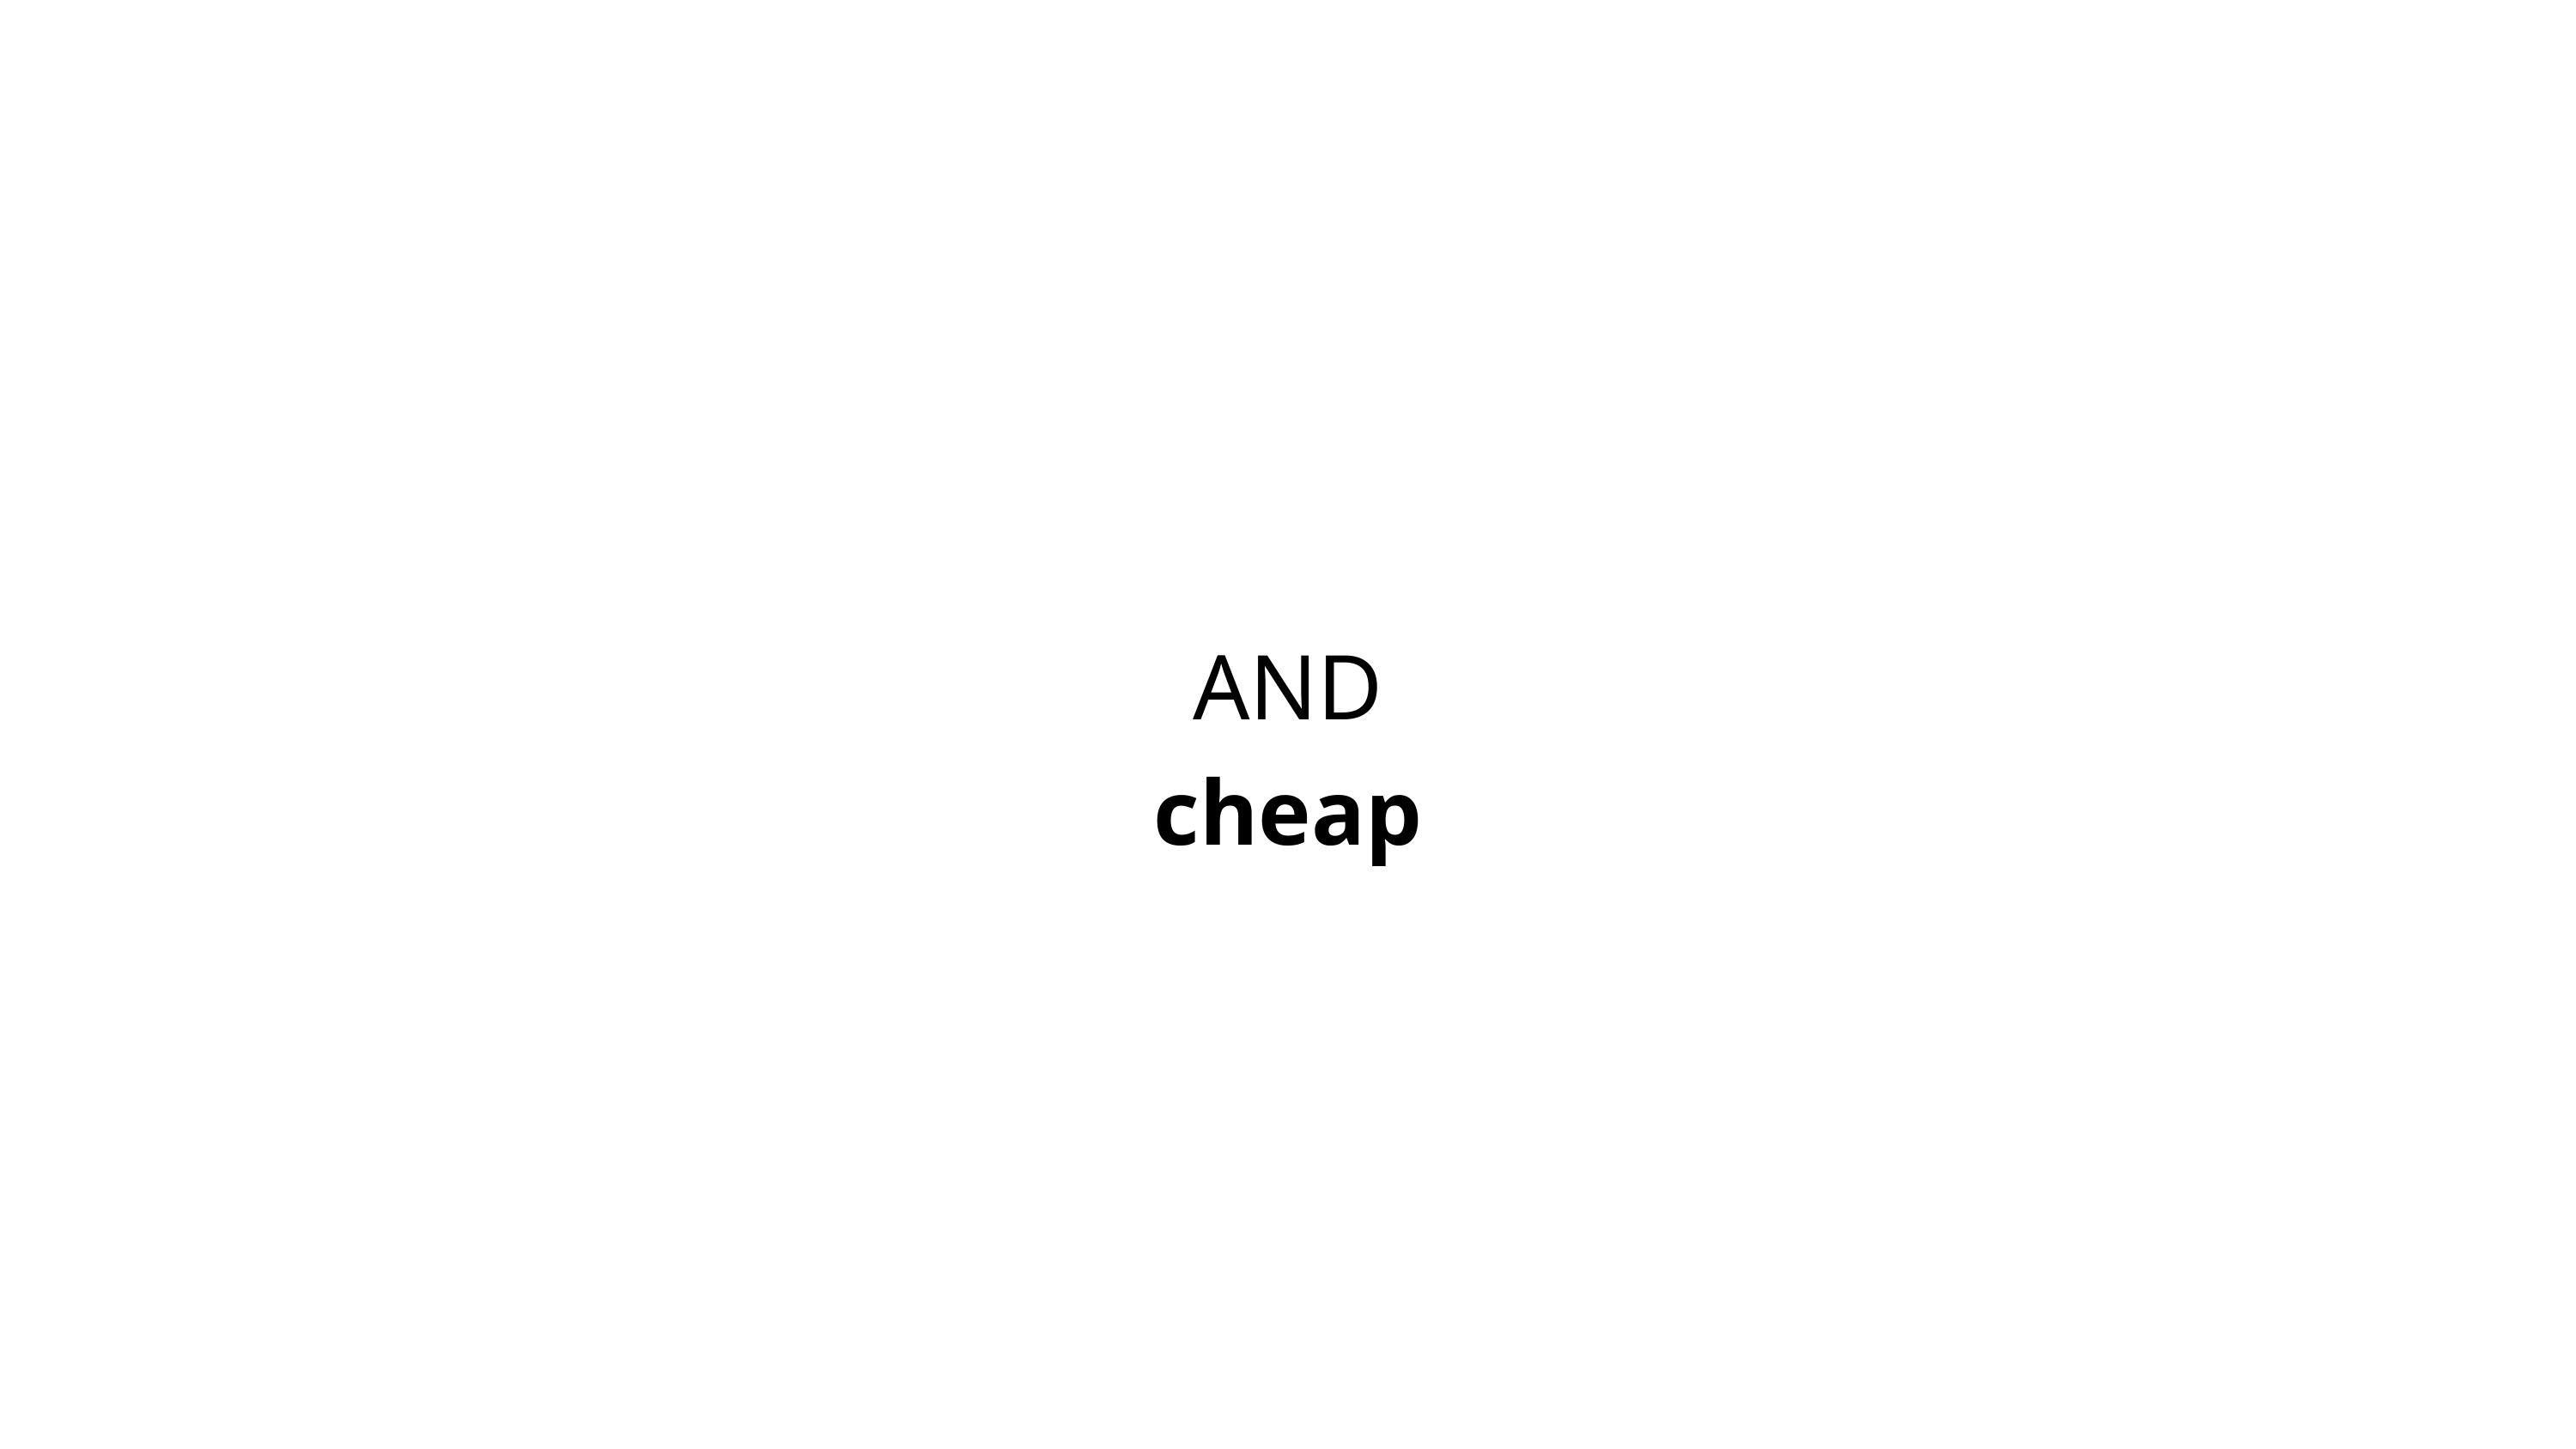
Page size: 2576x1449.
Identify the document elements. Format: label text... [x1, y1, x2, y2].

text_box AND cheap [1064, 612, 1512, 864]
